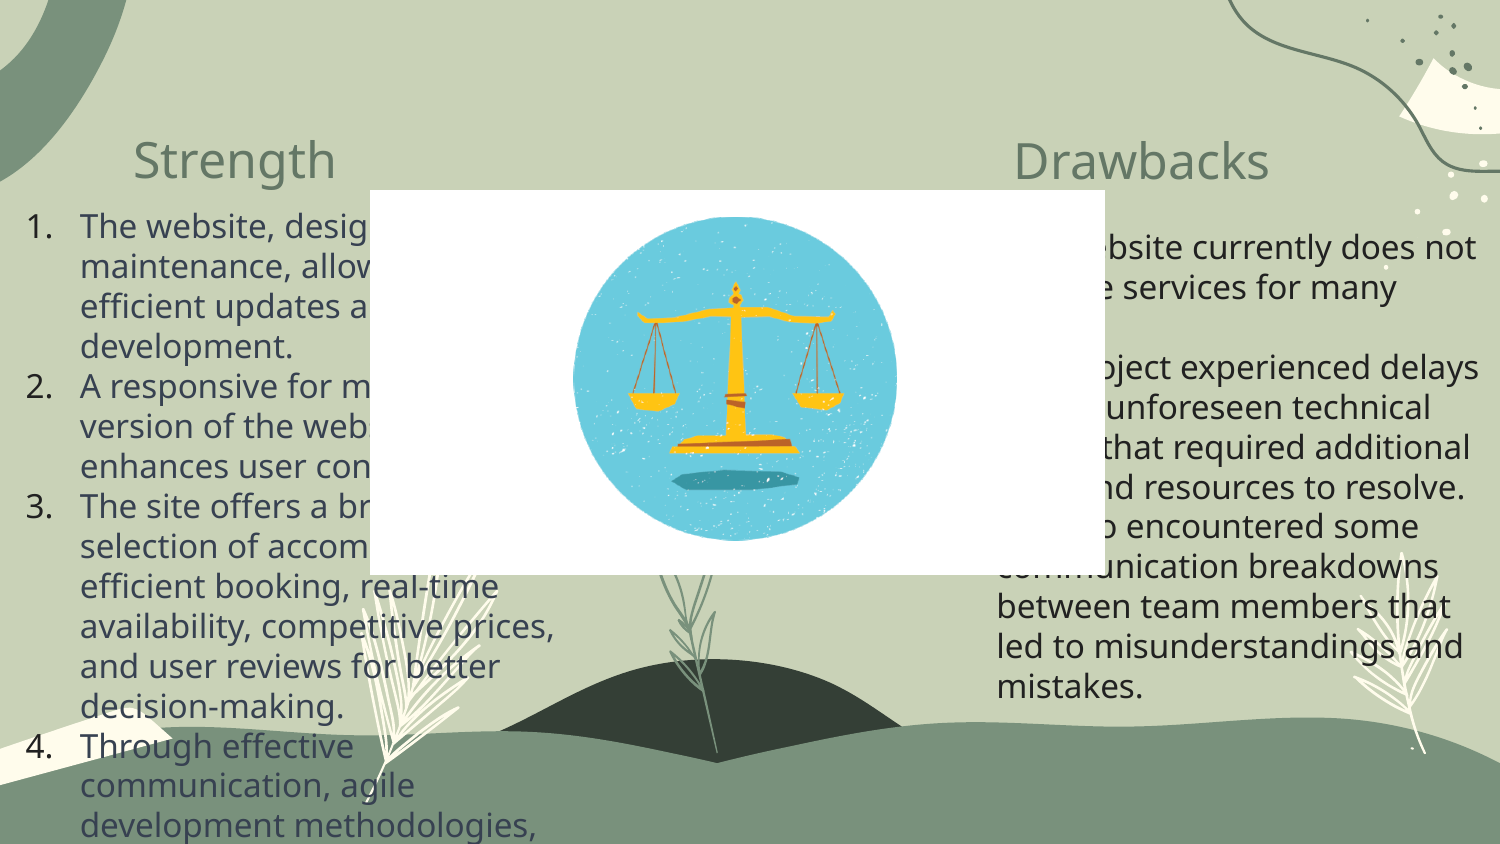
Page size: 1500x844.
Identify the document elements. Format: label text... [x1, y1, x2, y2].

text_box The website currently does not provide services for many places The project experienced delays due to unforeseen technical issues that required additional time and resources to resolve. We also encountered some communication breakdowns between team members that led to misunderstandings and mistakes. [1109, 211, 1500, 524]
title Drawbacks [998, 114, 1500, 191]
title Strength [118, 113, 668, 190]
picture [370, 190, 1106, 575]
list The website, designed for easy maintenance, allows quick and efficient updates and development. A responsive for mobile version of the website enhances user convenience. The site offers a broad selection of accommodations, efficient booking, real-time availability, competitive prices, and user reviews for better decision-making. Through effective communication, agile development methodologies, and a detail-oriented approach, the website ensures seamless operation. [0, 190, 584, 844]
